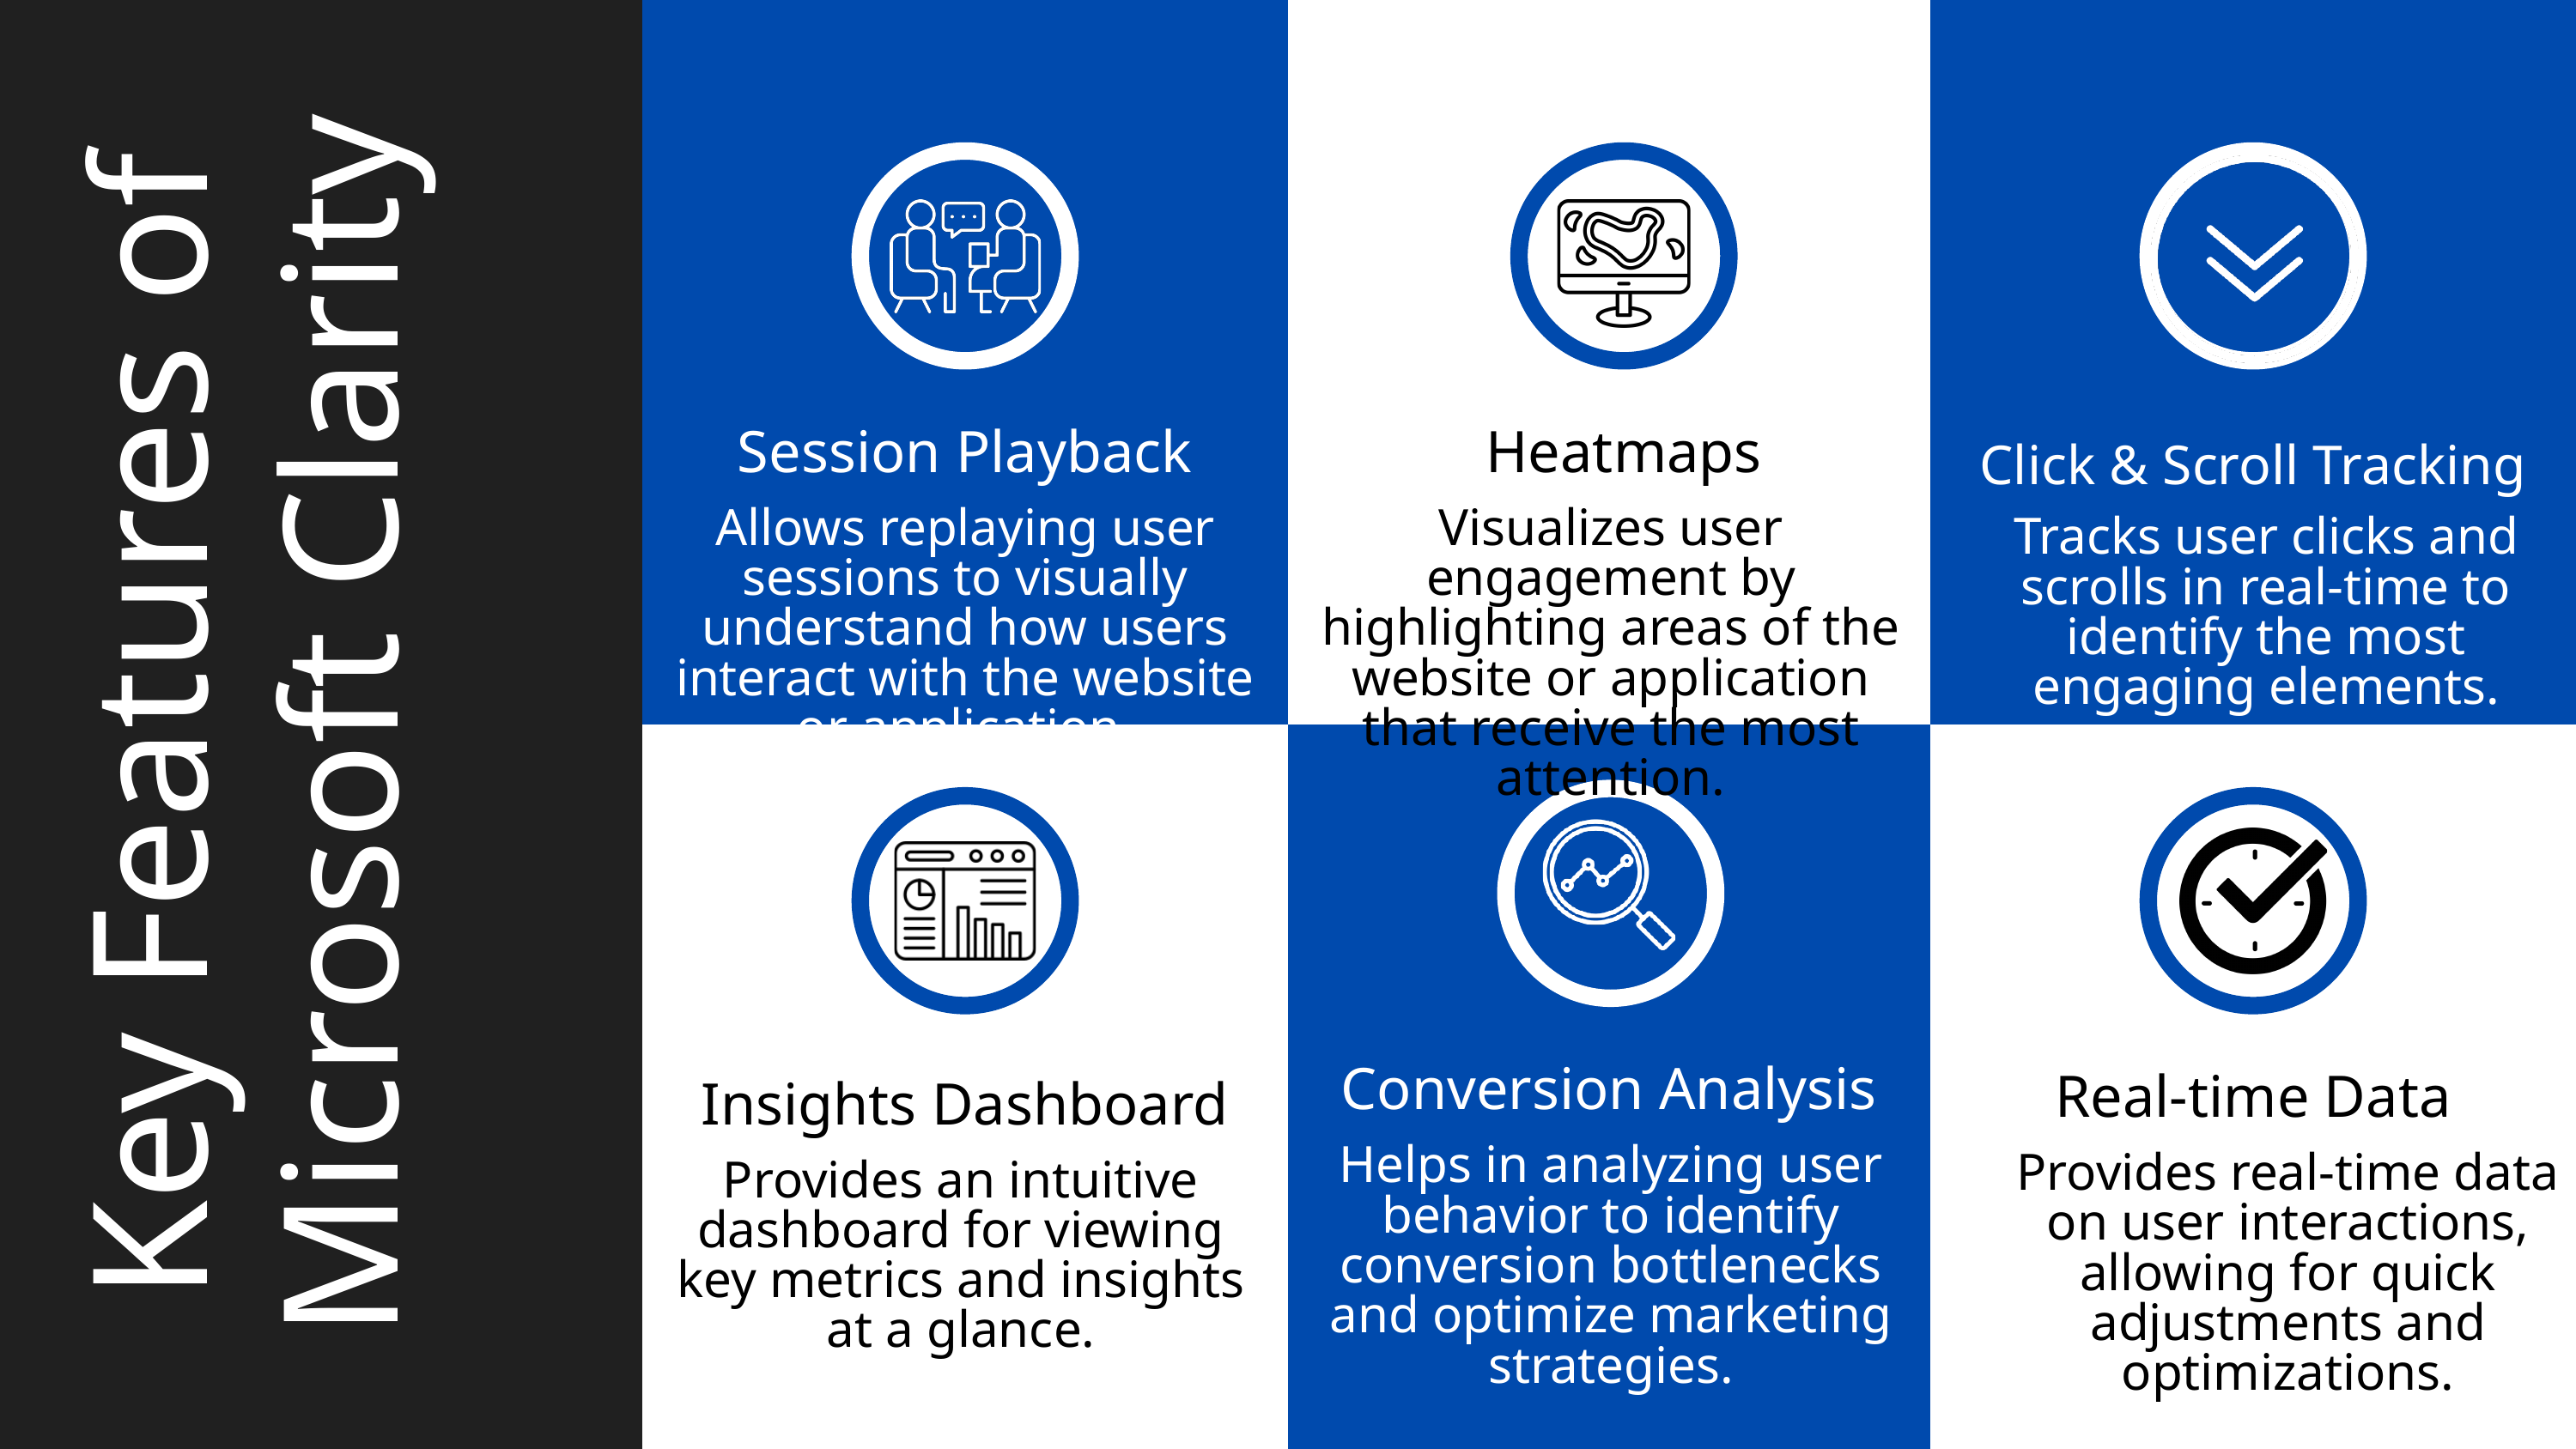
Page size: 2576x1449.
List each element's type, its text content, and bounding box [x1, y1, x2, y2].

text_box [641, 0, 1289, 724]
text_box Key Features of Microsoft Clarity [47, 0, 431, 1449]
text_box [641, 731, 1283, 1449]
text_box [1505, 788, 1716, 999]
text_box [1287, 724, 1925, 1449]
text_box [1929, 731, 2576, 1449]
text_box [2148, 150, 2359, 361]
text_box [1289, 0, 1928, 723]
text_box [1929, 0, 2576, 724]
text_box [860, 150, 1071, 361]
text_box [1518, 150, 1729, 361]
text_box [860, 795, 1071, 1006]
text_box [2148, 795, 2359, 1006]
